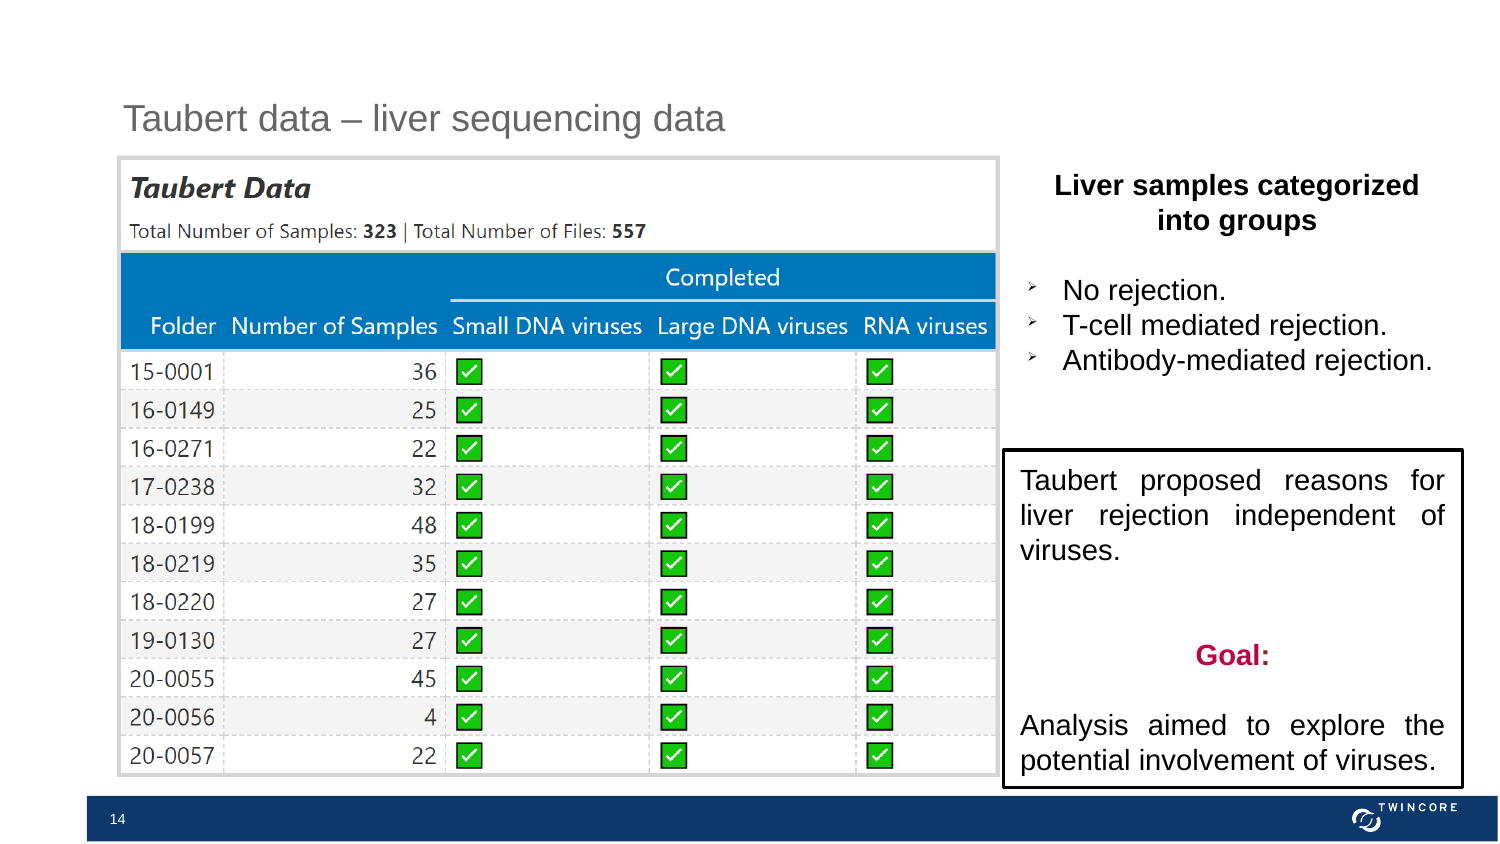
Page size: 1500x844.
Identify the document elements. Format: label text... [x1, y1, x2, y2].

picture [112, 150, 1004, 782]
picture [1352, 803, 1457, 832]
text_box Liver samples categorized into groups No rejection. T-cell mediated rejection. Antibody-mediated rejection. [1012, 159, 1463, 413]
text_box Taubert proposed reasons for liver rejection independent of viruses. Goal: Analysis aimed to explore the potential involvement of viruses. [1005, 449, 1463, 788]
